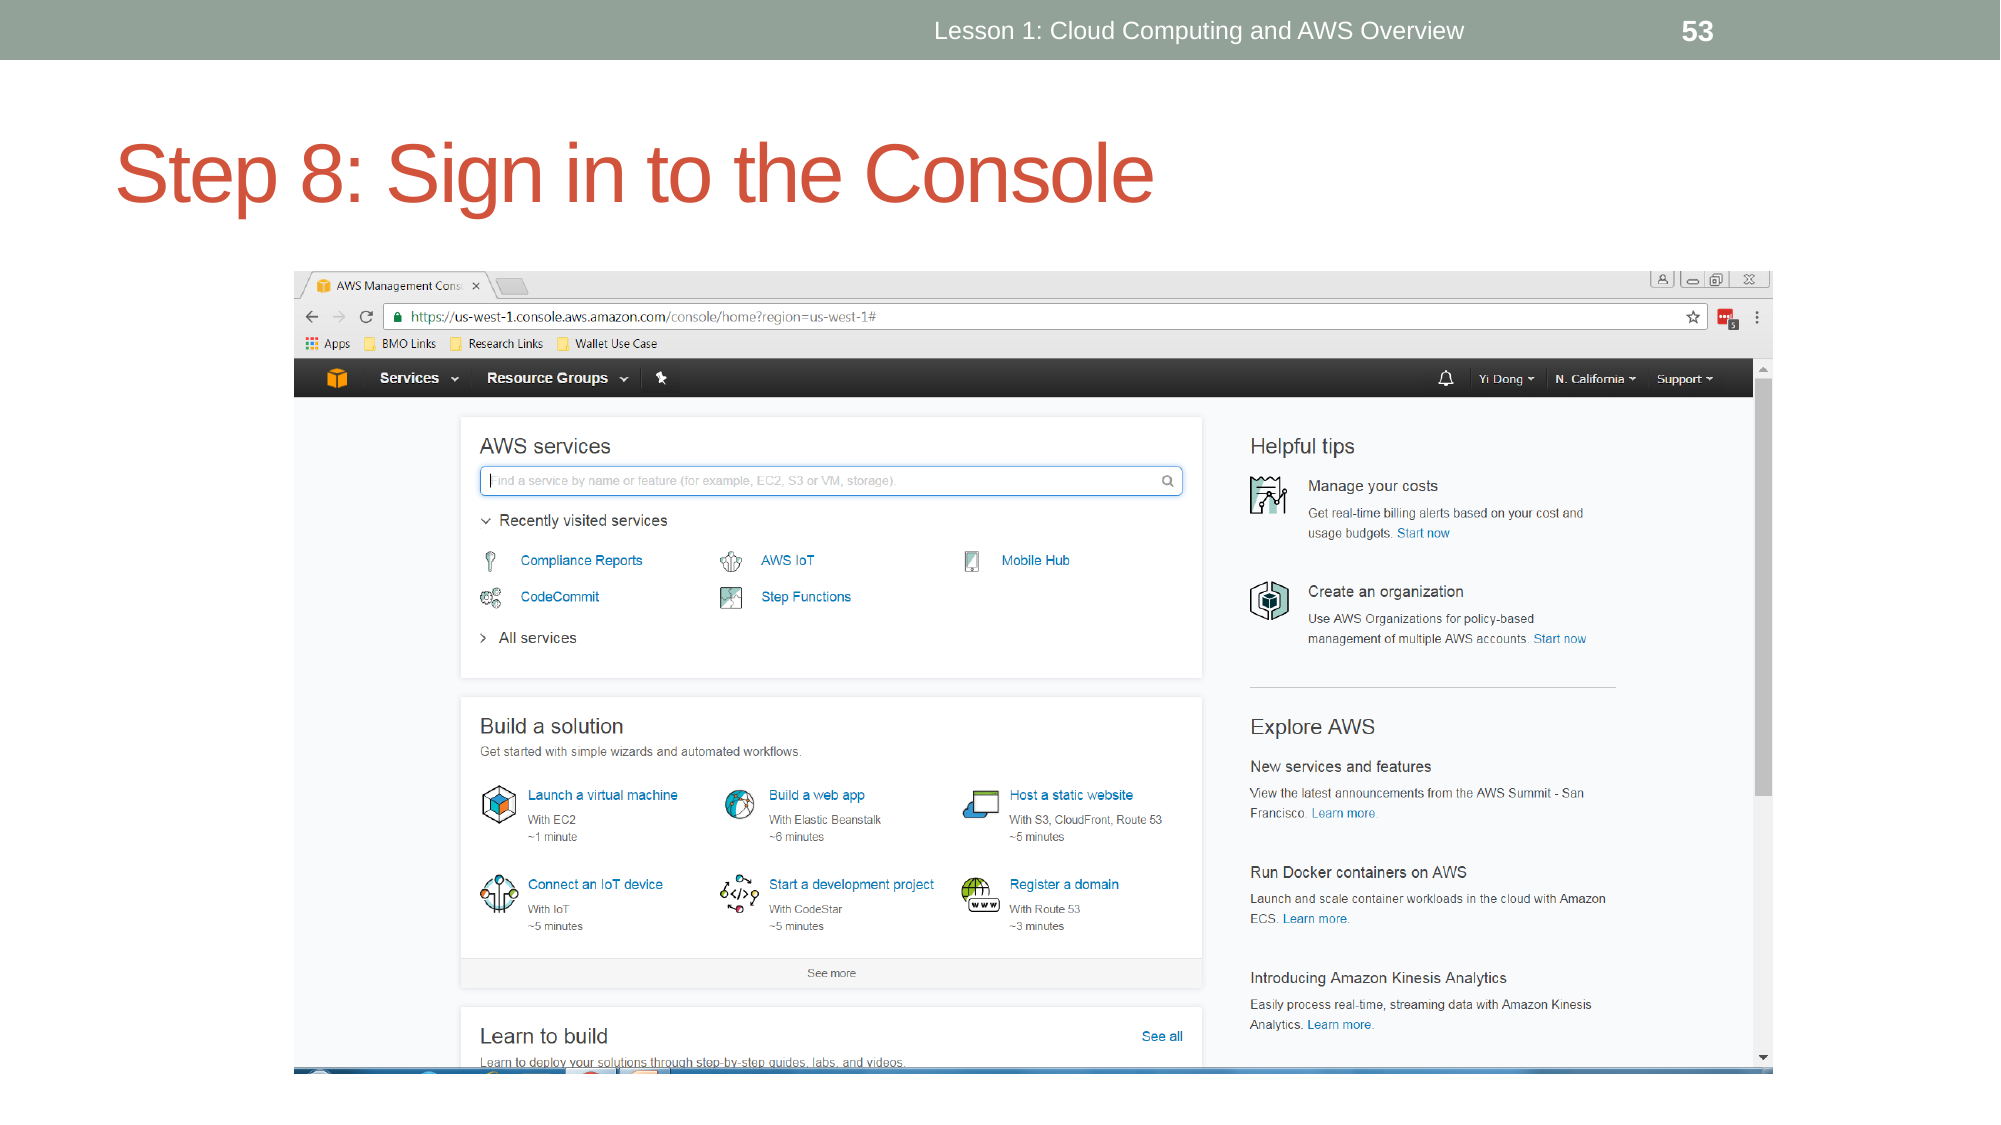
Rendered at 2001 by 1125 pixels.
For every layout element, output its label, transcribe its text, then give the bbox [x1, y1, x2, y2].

picture [294, 271, 1773, 1074]
title Step 8: Sign in to the Console [99, 87, 1900, 250]
slide_number 53 [1666, 3, 1900, 57]
footer Lesson 1: Cloud Computing and AWS Overview [750, 3, 1650, 57]
